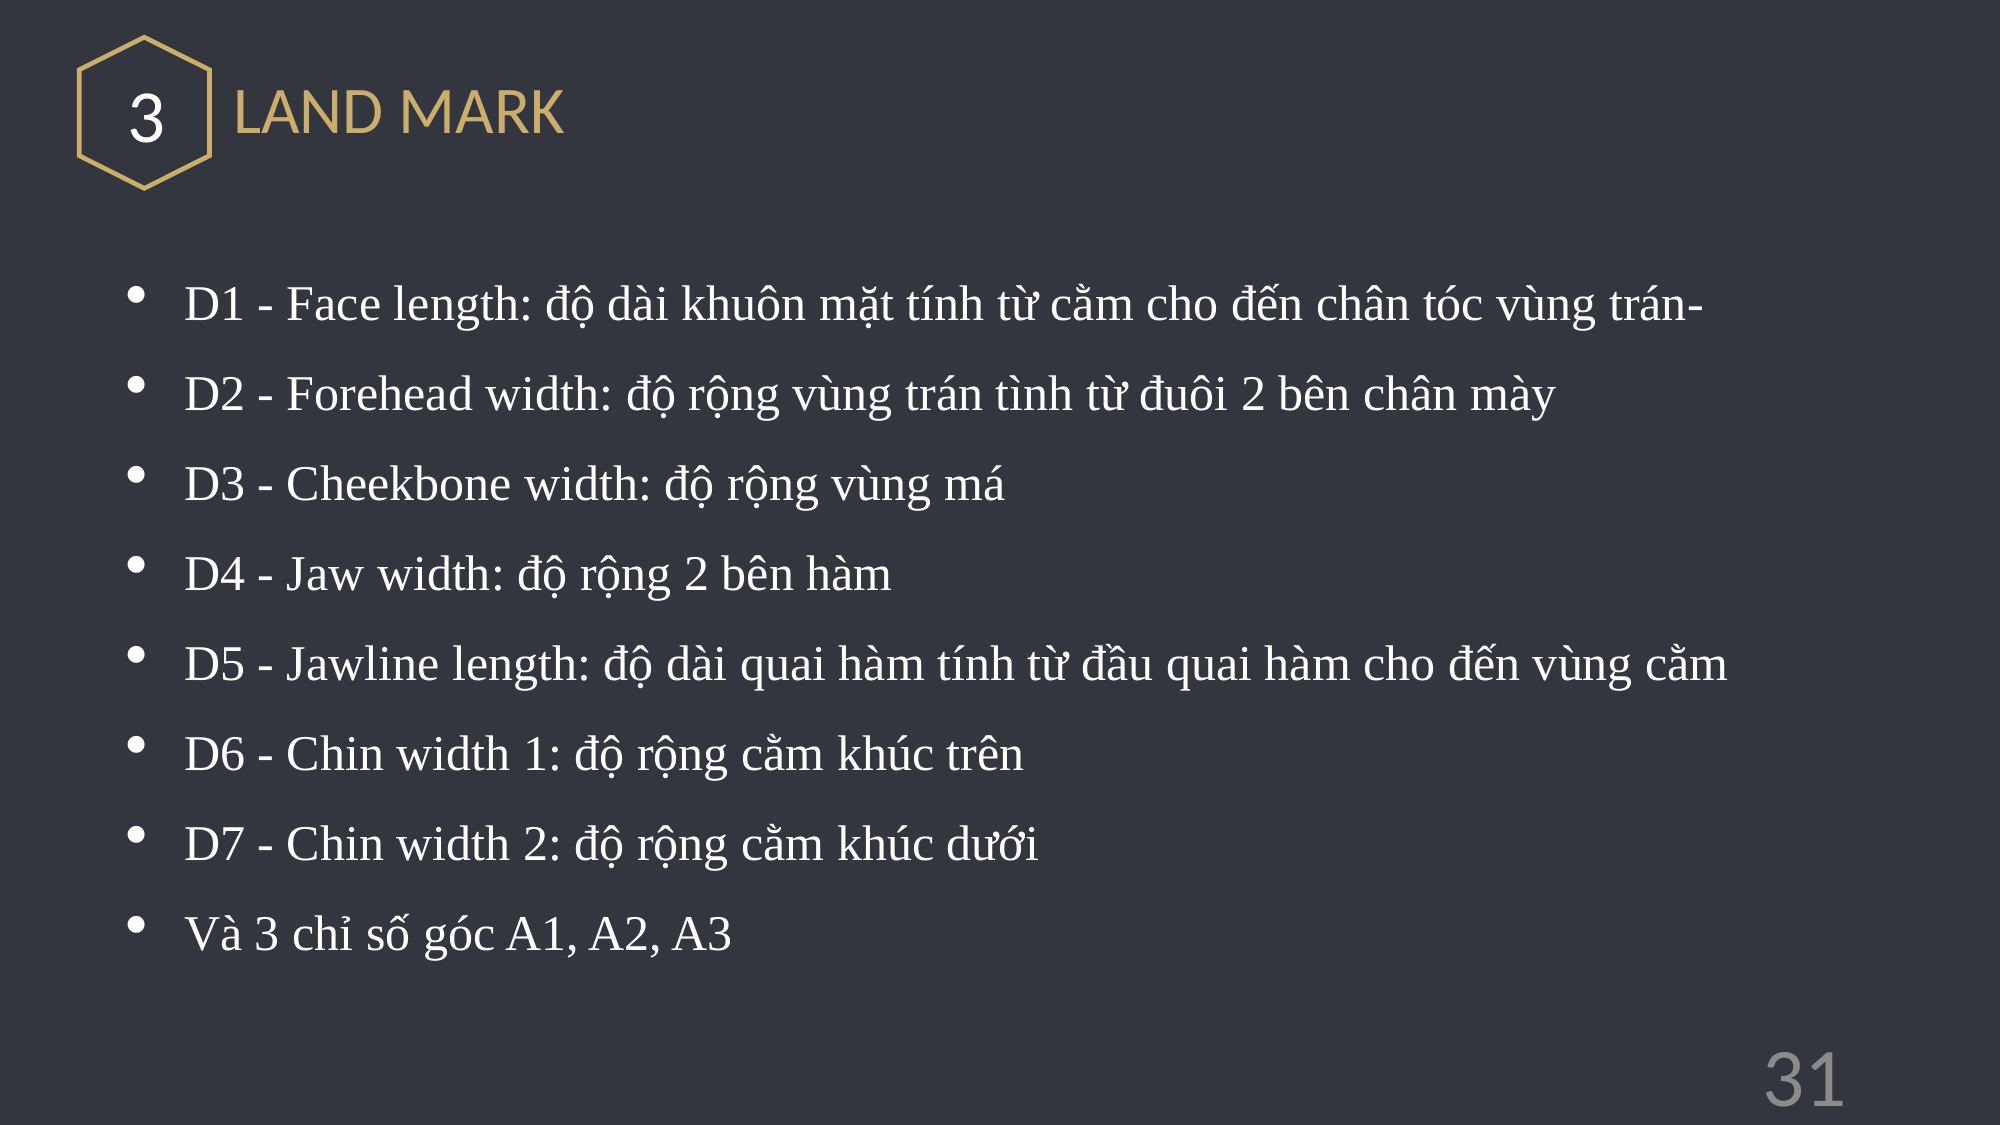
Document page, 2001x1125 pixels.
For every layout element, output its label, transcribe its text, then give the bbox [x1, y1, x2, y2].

text_box LAND MARK [218, 59, 704, 155]
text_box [79, 37, 210, 189]
text_box D1 - Face length: độ dài khuôn mặt tính từ cằm cho đến chân tóc vùng trán- D2 - Forehead width: độ rộng vùng trán tình từ đuôi 2 bên chân mày D3 - Cheekbone width: độ rộng vùng má D4 - Jaw width: độ rộng 2 bên hàm D5 - Jawline length: độ dài quai hàm tính từ đầu quai hàm cho đến vùng cằm D6 - Chin width 1: độ rộng cằm khúc trên D7 - Chin width 2: độ rộng cằm khúc dưới Và 3 chỉ số góc A1, A2, A3 [113, 232, 1821, 968]
slide_number 31 [1412, 1042, 1863, 1103]
